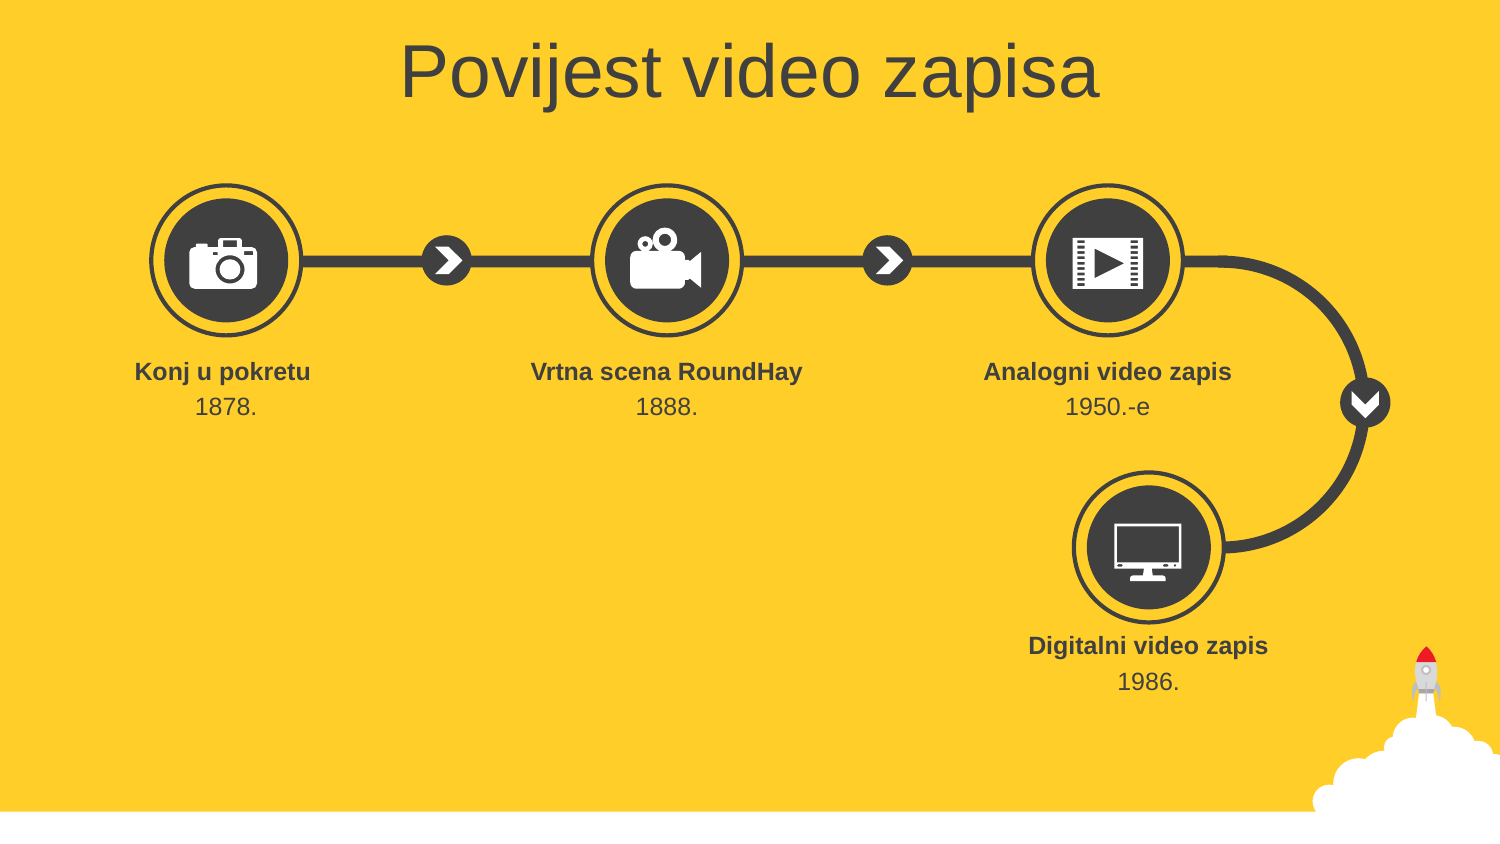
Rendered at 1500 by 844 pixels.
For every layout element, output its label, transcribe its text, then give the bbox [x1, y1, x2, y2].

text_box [862, 234, 913, 286]
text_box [1032, 185, 1184, 336]
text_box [150, 185, 302, 336]
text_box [421, 234, 472, 286]
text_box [217, 255, 1371, 554]
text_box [982, 622, 1316, 704]
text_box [59, 347, 393, 429]
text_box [1073, 472, 1225, 620]
list Povijest video zapisa [0, 20, 1500, 115]
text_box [941, 347, 1275, 429]
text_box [591, 185, 743, 336]
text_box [500, 347, 834, 429]
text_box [1339, 377, 1391, 428]
